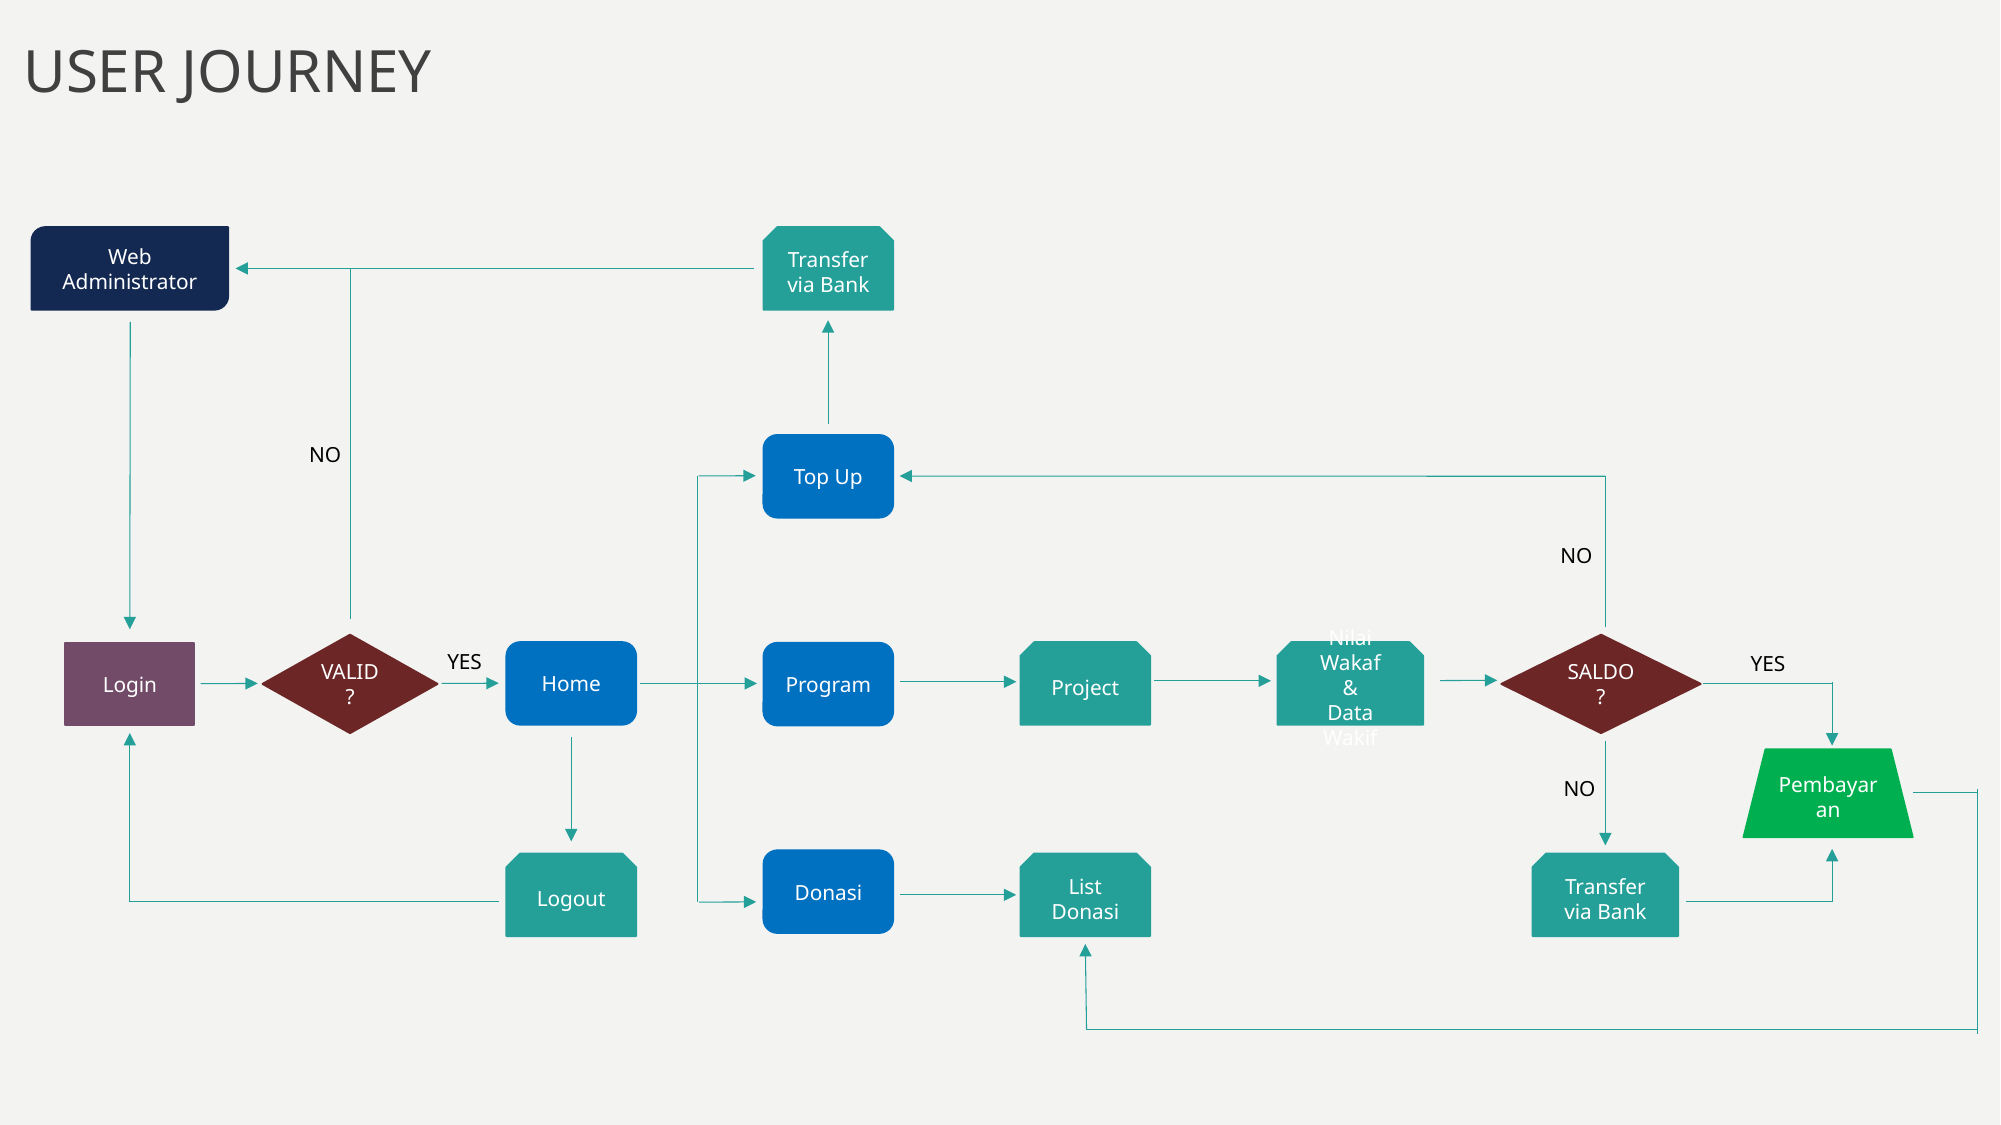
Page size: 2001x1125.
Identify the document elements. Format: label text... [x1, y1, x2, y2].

text_box NO [294, 434, 350, 475]
text_box Nilai Wakaf & Data Wakif [1276, 641, 1425, 726]
text_box List Donasi [1019, 852, 1152, 938]
text_box NO [1545, 535, 1605, 576]
text_box Donasi [762, 849, 895, 934]
text_box Logout [505, 852, 638, 938]
text_box NO [351, 434, 356, 475]
text_box VALID? [261, 633, 439, 734]
text_box YES [432, 641, 497, 682]
text_box NO [1606, 768, 1611, 809]
text_box Home [505, 641, 638, 726]
text_box YES [1735, 642, 1801, 683]
text_box Project [1019, 641, 1152, 726]
text_box Program [762, 641, 895, 727]
text_box Top Up [762, 434, 895, 519]
text_box USER JOURNEY [8, 26, 447, 112]
text_box Pembayaran [1742, 748, 1914, 839]
text_box NO [1548, 768, 1605, 809]
text_box SALDO? [1500, 633, 1702, 734]
text_box Web Administrator [30, 226, 230, 311]
text_box Transfer via Bank [762, 226, 895, 311]
text_box Transfer via Bank [1531, 852, 1680, 938]
text_box Login [64, 642, 195, 726]
